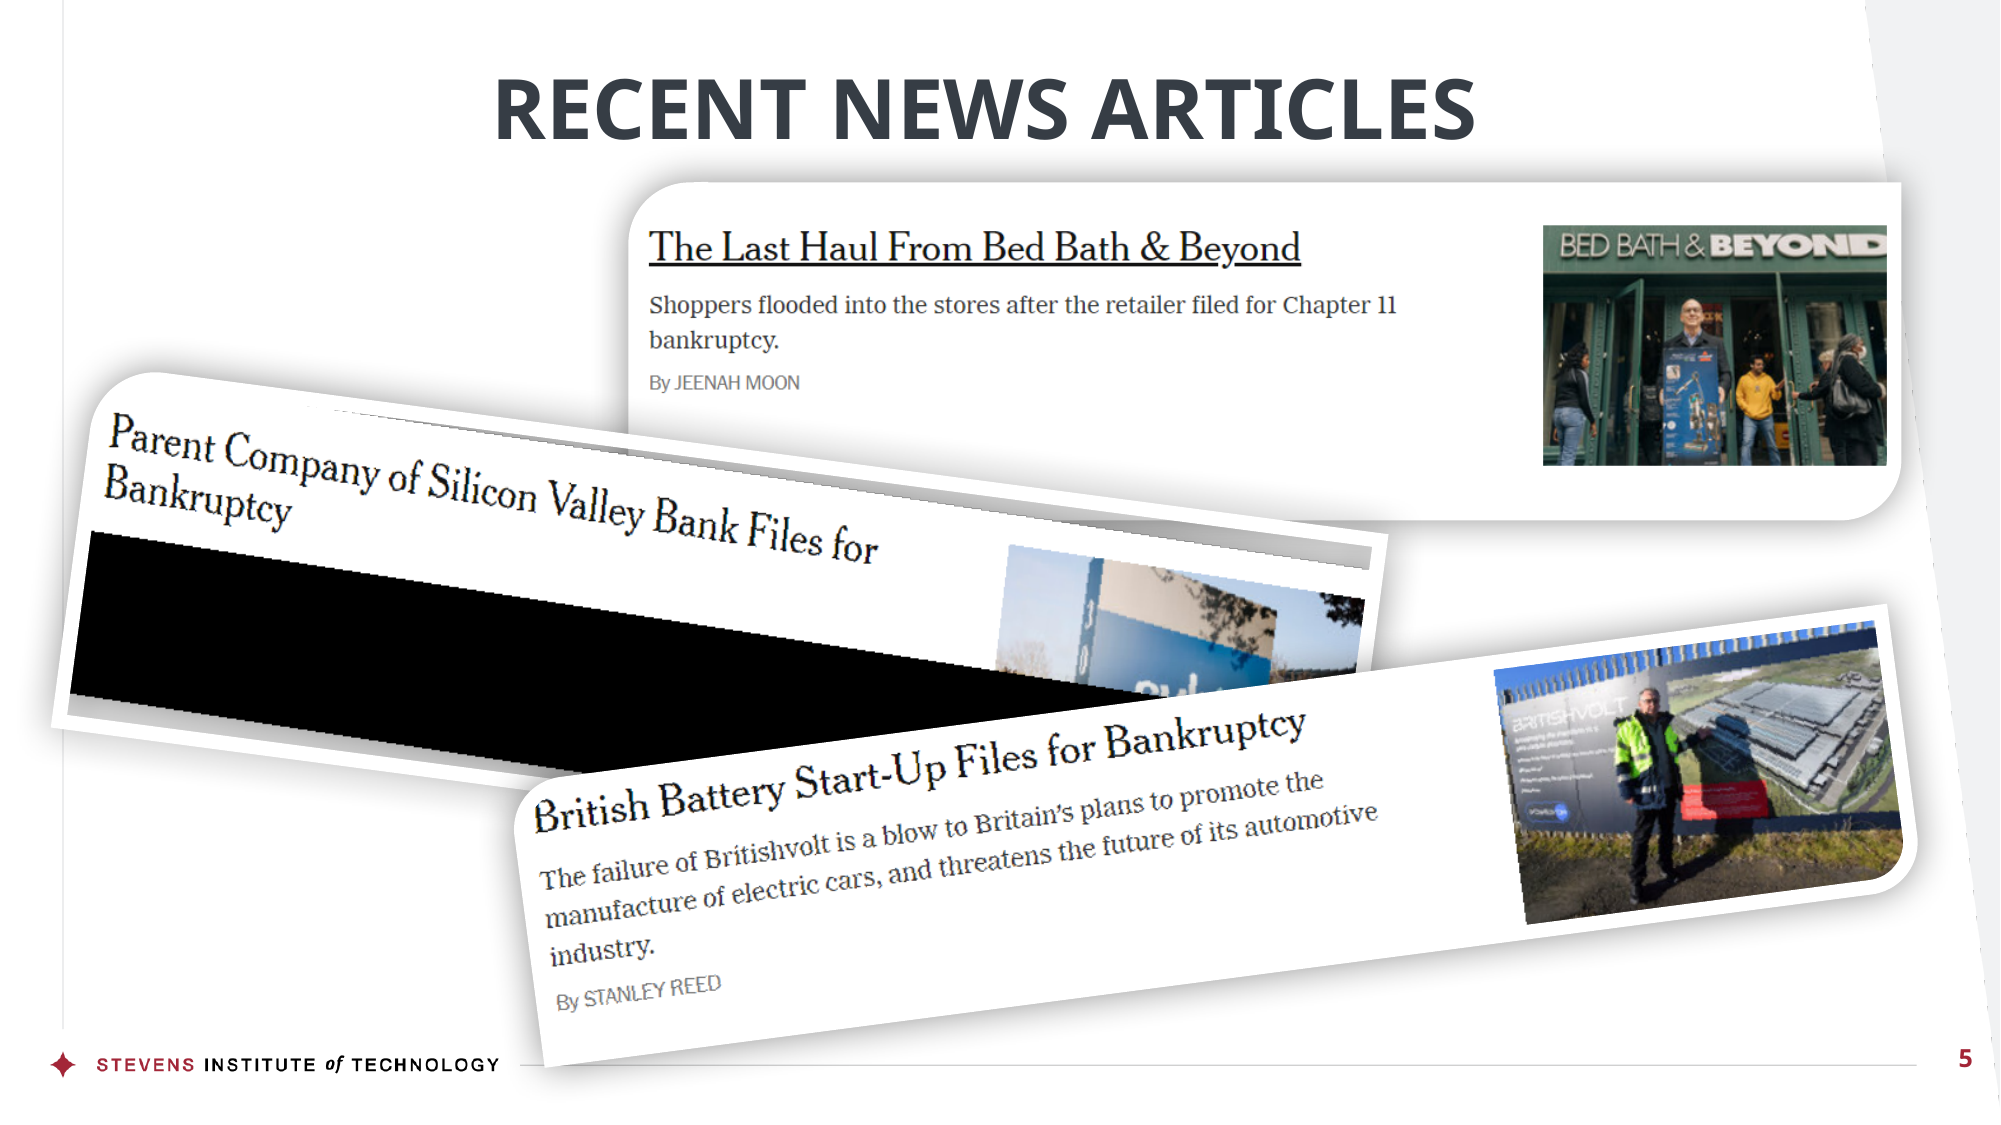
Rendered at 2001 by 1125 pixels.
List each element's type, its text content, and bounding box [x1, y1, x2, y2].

slide_number 5 [1538, 1029, 1988, 1090]
title RECENT NEWS ARTICLES [105, 59, 1863, 278]
picture [69, 189, 1905, 1047]
